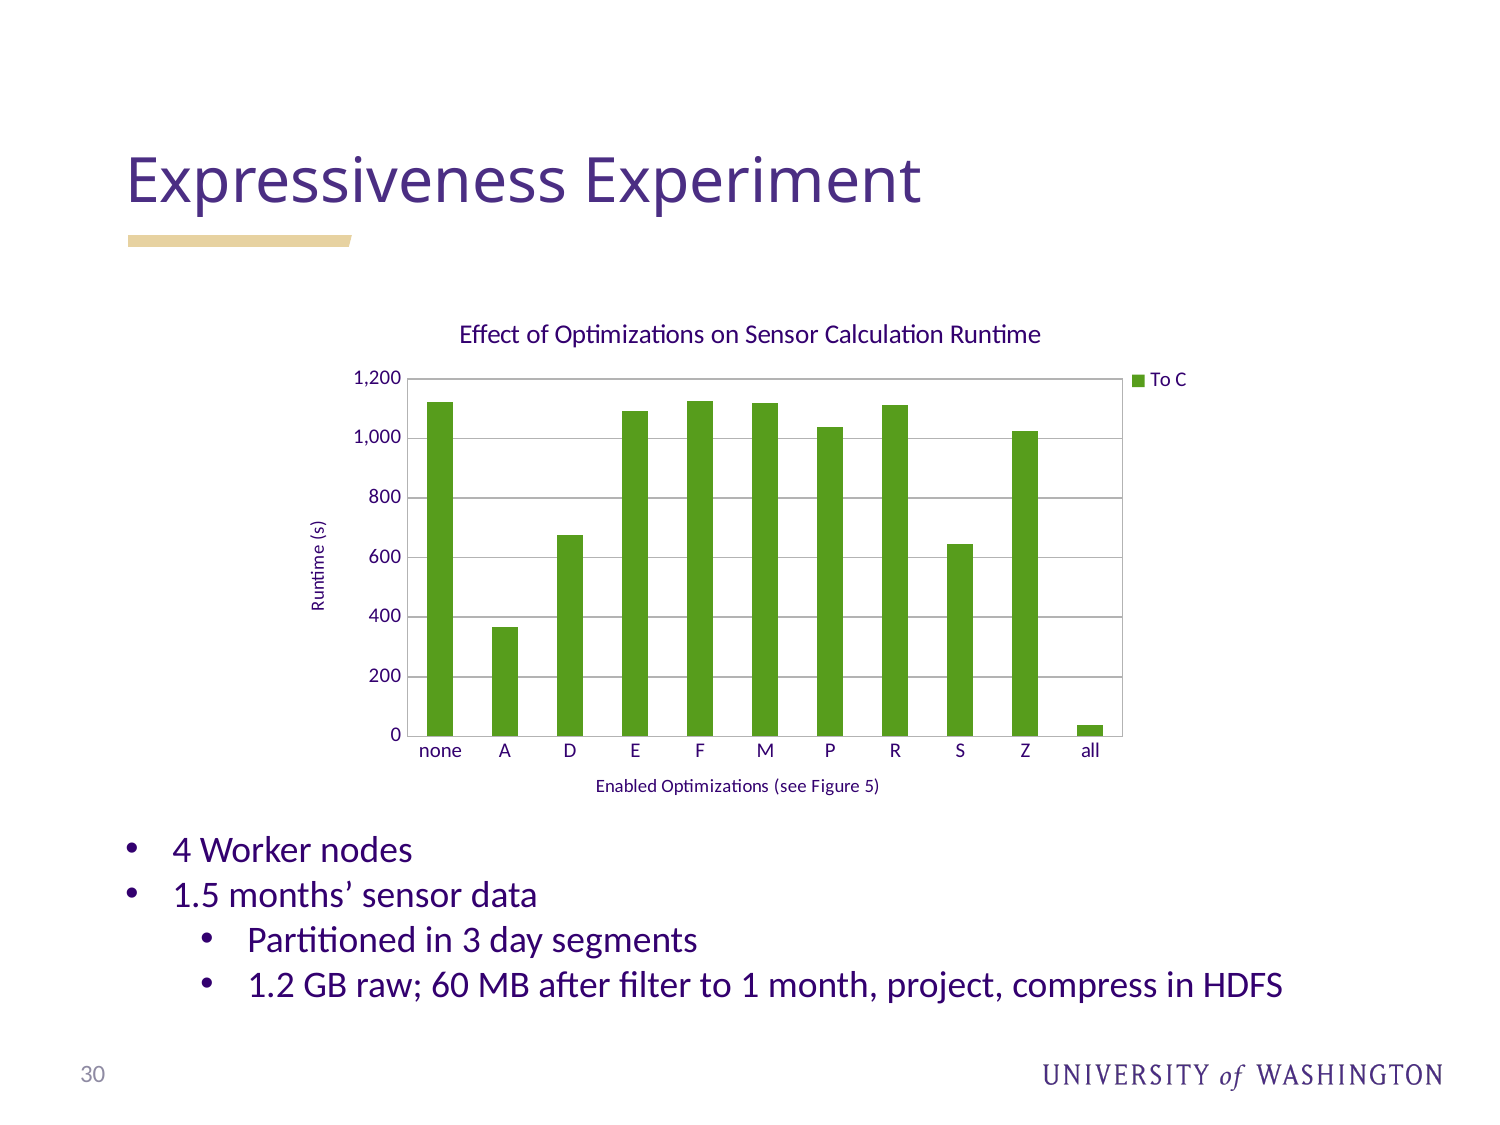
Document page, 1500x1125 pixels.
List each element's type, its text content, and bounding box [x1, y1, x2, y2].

picture [128, 235, 352, 247]
slide_number 30 [64, 1042, 403, 1103]
list Expressiveness Experiment [110, 60, 1453, 224]
chart [277, 296, 1223, 829]
text_box 4 Worker nodes 1.5 months’ sensor data Partitioned in 3 day segments 1.2 GB raw; 60 MB after filter to 1 month, project, compress in HDFS [110, 817, 1300, 1012]
picture [1043, 1064, 1442, 1091]
